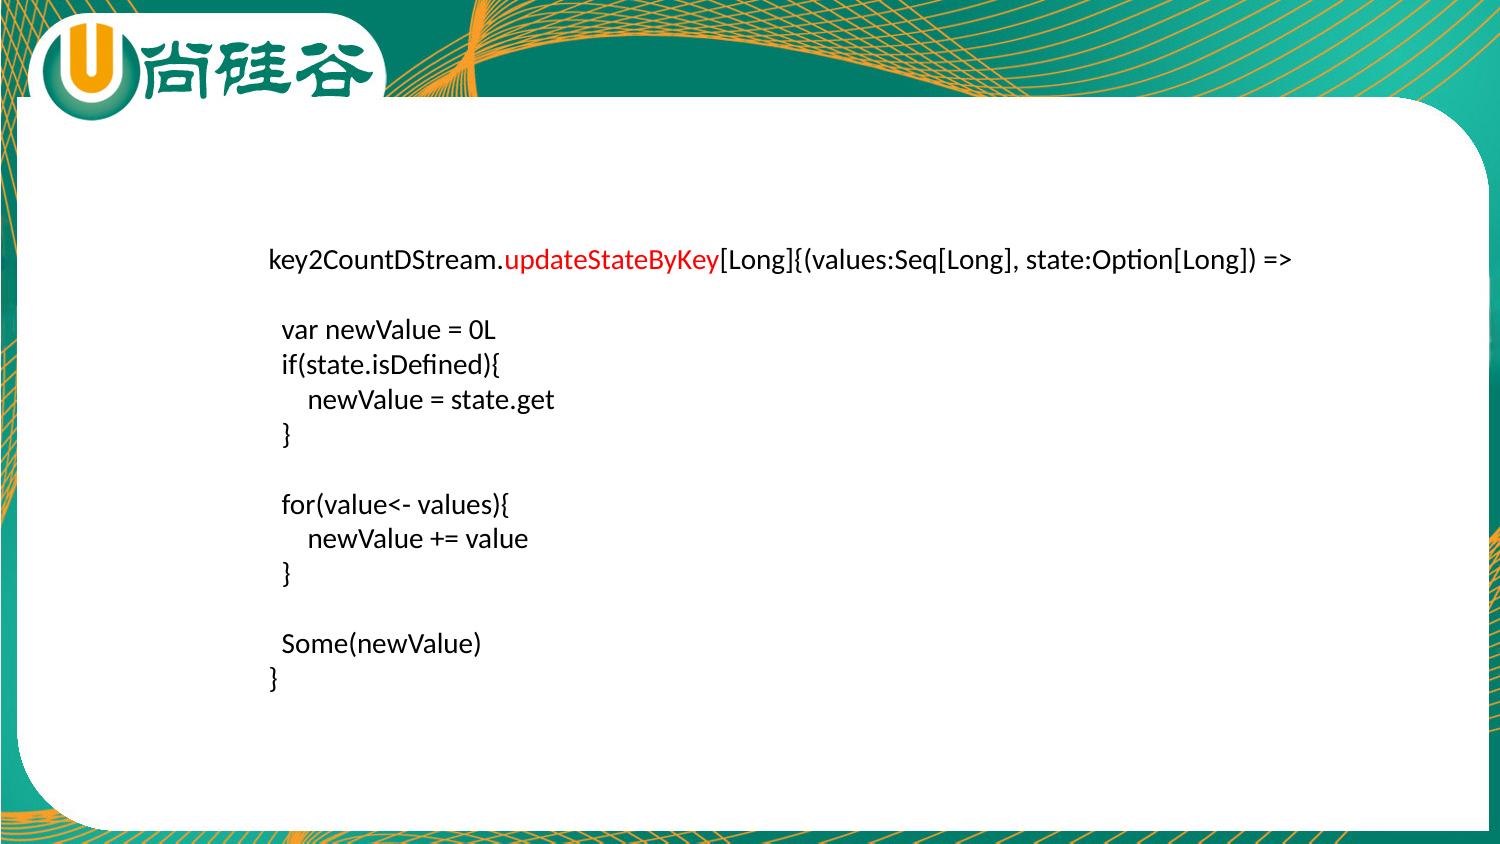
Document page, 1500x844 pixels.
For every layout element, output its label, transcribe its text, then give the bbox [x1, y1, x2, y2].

picture [0, 0, 1500, 844]
text_box key2CountDStream.updateStateByKey[Long]{(values:Seq[Long], state:Option[Long]) => var newValue = 0L if(state.isDefined){ newValue = state.get } for(value<- values){ newValue += value } Some(newValue) } [253, 232, 1329, 702]
